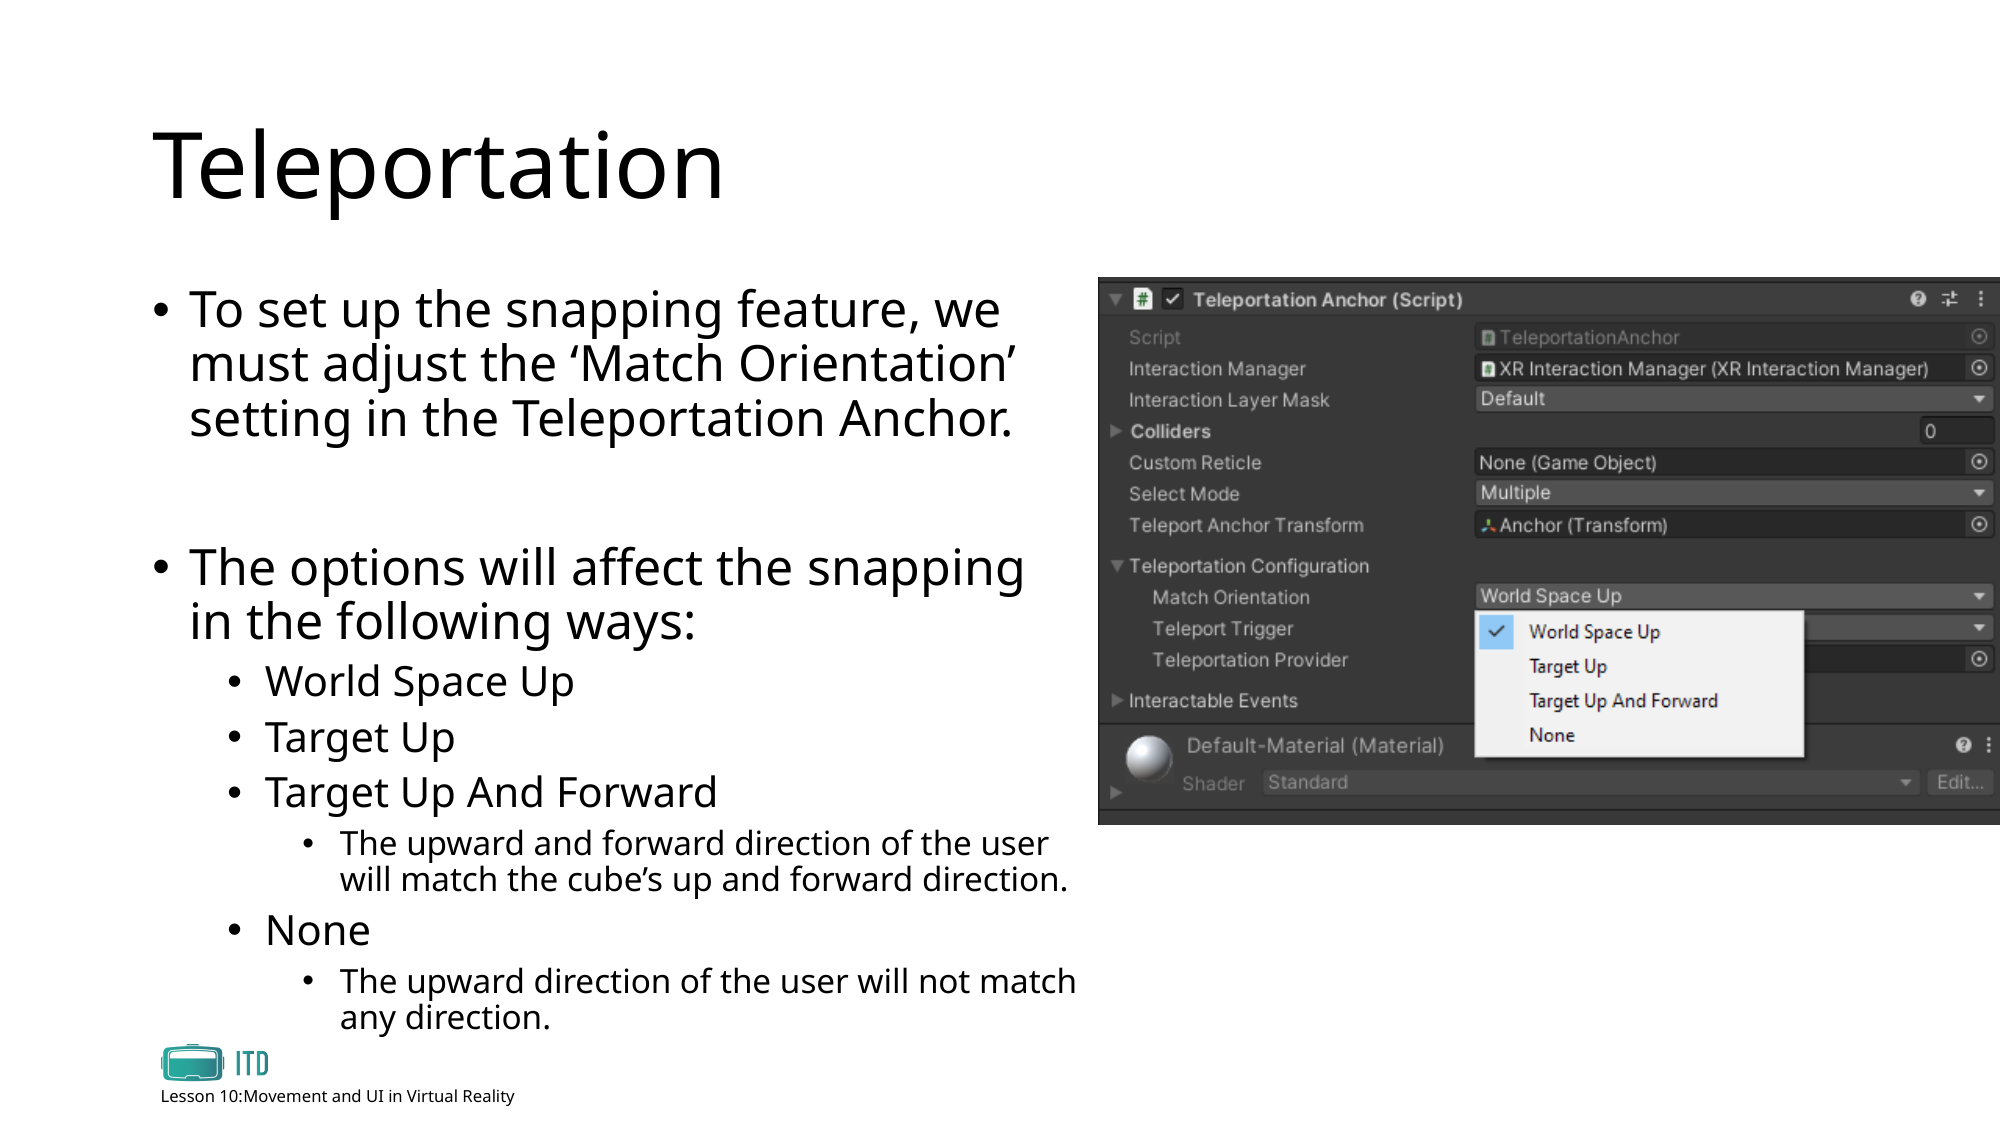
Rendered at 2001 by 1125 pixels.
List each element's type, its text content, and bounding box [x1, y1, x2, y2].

list To set up the snapping feature, we must adjust the ‘Match Orientation’ setting in the Teleportation Anchor. The options will affect the snapping in the following ways: World Space Up Target Up Target Up And Forward The upward and forward direction of the user will match the cube’s up and forward direction. None The upward direction of the user will not match any direction. [137, 277, 1099, 1055]
title Teleportation [137, 59, 1863, 277]
picture [161, 1055, 268, 1082]
picture [1098, 277, 2000, 825]
